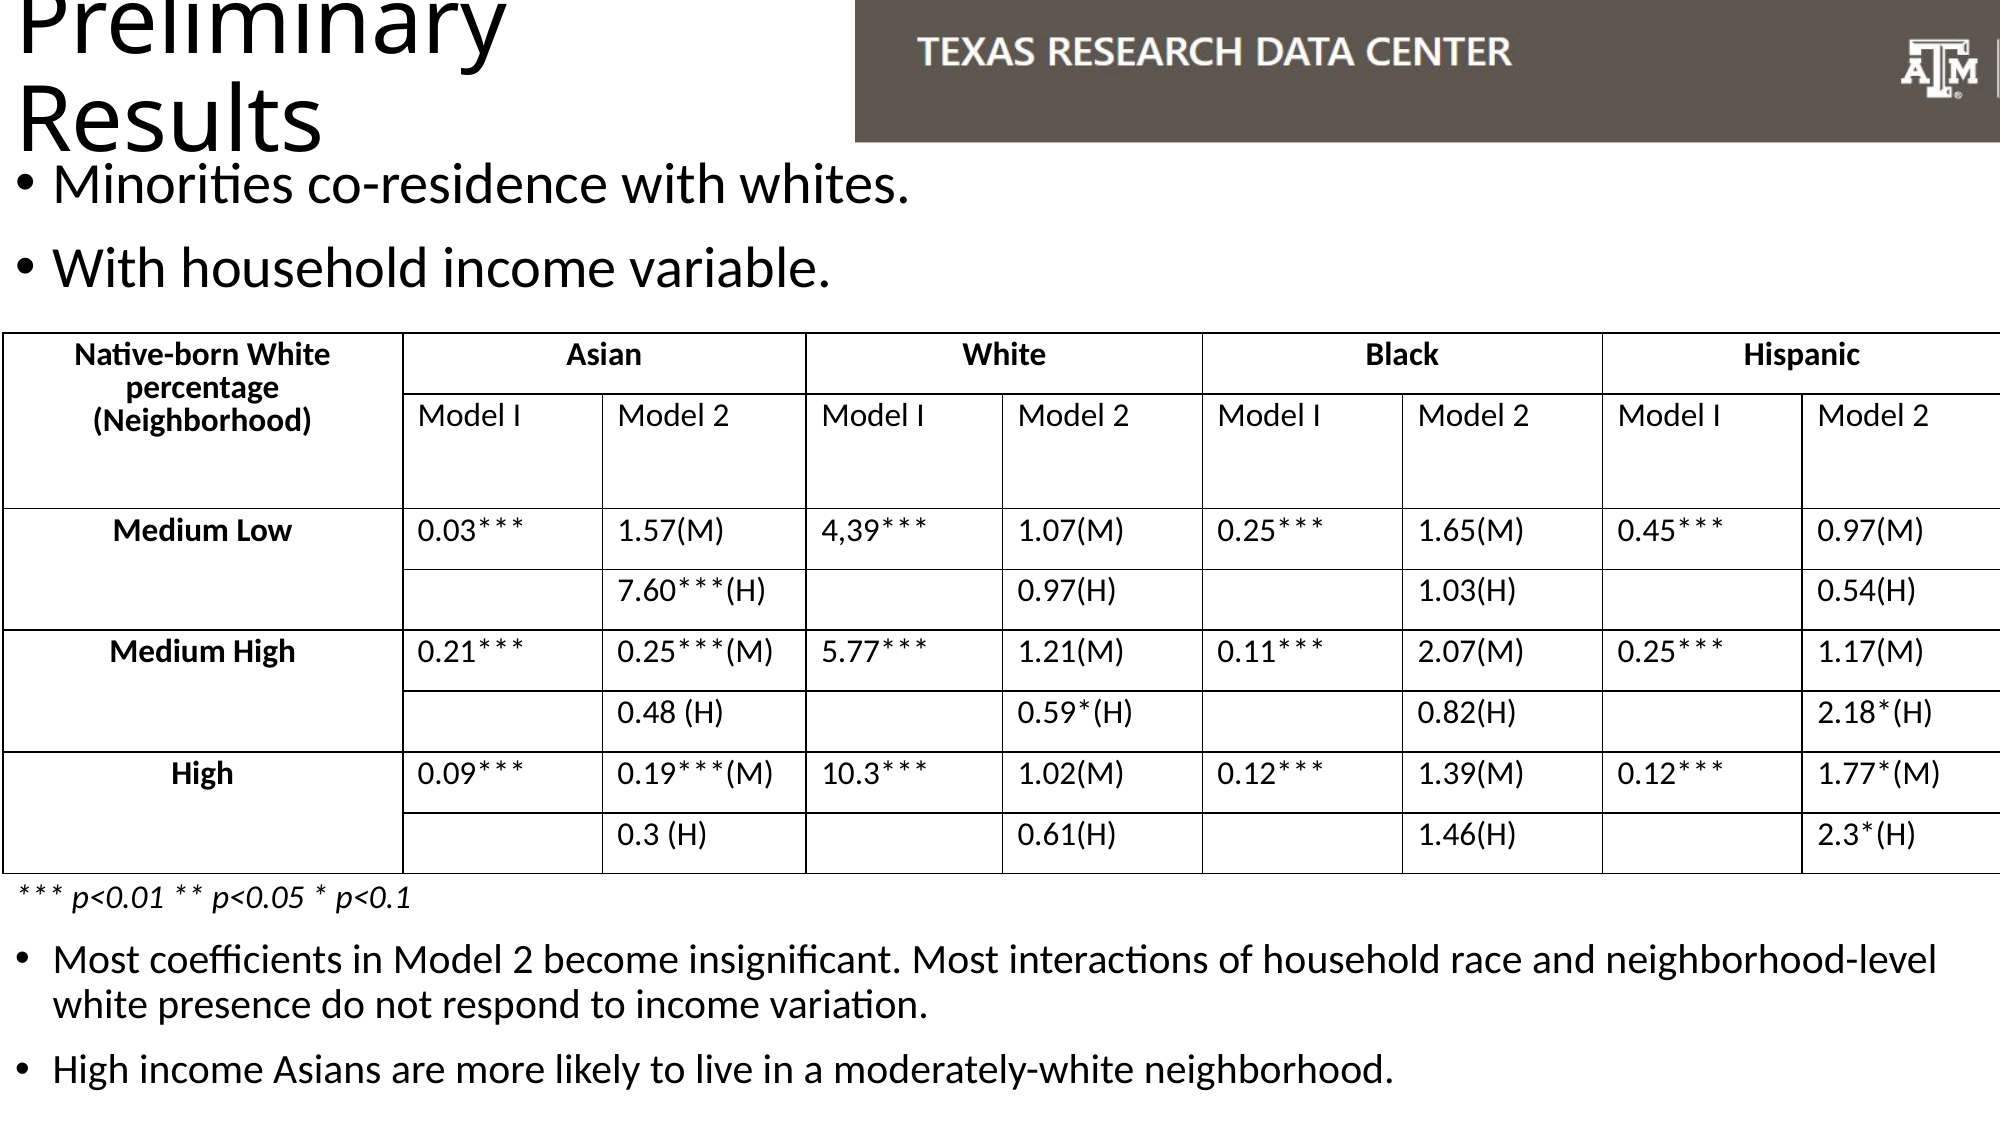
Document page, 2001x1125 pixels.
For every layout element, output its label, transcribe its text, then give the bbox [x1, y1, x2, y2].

picture [854, 0, 2000, 146]
table_cell 2.3*(H) [1803, 814, 2000, 873]
table_cell [1603, 814, 1801, 873]
table_cell 0.48 (H) [603, 692, 805, 751]
table_cell 2.07(M) [1403, 631, 1602, 690]
table_cell [404, 692, 602, 751]
table_cell 0.12*** [1603, 753, 1801, 812]
table_cell 0.97(H) [1003, 570, 1202, 629]
table_cell Model I [1603, 395, 1801, 508]
table_cell Model 2 [1003, 395, 1202, 508]
table_cell 0.11*** [1203, 631, 1402, 690]
table_cell Medium Low [4, 509, 402, 629]
table_cell 0.25*** [1203, 509, 1402, 569]
table_cell [1603, 692, 1801, 751]
table_cell 0.97(M) [1803, 509, 2000, 569]
table_cell 1.07(M) [1003, 509, 1202, 569]
table_cell Model 2 [1403, 395, 1602, 508]
table_cell 1.57(M) [603, 509, 805, 569]
table_cell 0.54(H) [1803, 570, 2000, 629]
table_cell 0.25*** [1603, 631, 1801, 690]
table_cell 0.82(H) [1403, 692, 1602, 751]
table_cell 1.02(M) [1003, 753, 1202, 812]
table_cell High [4, 753, 402, 873]
table_cell 10.3*** [807, 753, 1002, 812]
table_cell 7.60***(H) [603, 570, 805, 629]
table_header Black [1203, 334, 1602, 393]
table_cell Model I [1203, 395, 1402, 508]
table_cell Model 2 [603, 395, 805, 508]
table_cell 1.03(H) [1403, 570, 1602, 629]
table_header Asian [404, 334, 805, 393]
table_cell 0.09*** [404, 753, 602, 812]
table_header Native-born White percentage (Neighborhood) [4, 334, 402, 508]
table_cell 0.61(H) [1003, 814, 1202, 873]
table_cell 0.3 (H) [603, 814, 805, 873]
table_cell 0.21*** [404, 631, 602, 690]
table_cell 1.46(H) [1403, 814, 1602, 873]
table_cell 1.39(M) [1403, 753, 1602, 812]
table_cell Model I [404, 395, 602, 508]
table_cell 0.19***(M) [603, 753, 805, 812]
table_cell 1.77*(M) [1803, 753, 2000, 812]
table_header White [807, 334, 1202, 393]
table_cell 4,39*** [807, 509, 1002, 569]
list Minorities co-residence with whites. With household income variable. *** p<0.01 ** p<0.05 * p<0.1 Most coefficients in Model 2 become insignificant. Most interactions of household race and neighborhood-level white presence do not respond to income variation. High income Asians are more likely to live in a moderately-white neighborhood. [0, 145, 2000, 1125]
table_cell 1.65(M) [1403, 509, 1602, 569]
title Preliminary Results [0, 0, 820, 145]
table_cell 0.45*** [1603, 509, 1801, 569]
table_cell [404, 570, 602, 629]
table_cell [1203, 692, 1402, 751]
table_cell 5.77*** [807, 631, 1002, 690]
table_cell 0.59*(H) [1003, 692, 1202, 751]
table_cell [404, 814, 602, 873]
table_cell 0.03*** [404, 509, 602, 569]
table_cell [807, 692, 1002, 751]
table_cell [807, 814, 1002, 873]
table_cell 0.25***(M) [603, 631, 805, 690]
table_cell Medium High [4, 631, 402, 751]
table_cell [1203, 814, 1402, 873]
table_cell Model I [807, 395, 1002, 508]
table_cell Model 2 [1803, 395, 2000, 508]
table_cell [1203, 570, 1402, 629]
table_cell 0.12*** [1203, 753, 1402, 812]
table_cell 1.21(M) [1003, 631, 1202, 690]
table_cell [807, 570, 1002, 629]
table_cell [1603, 570, 1801, 629]
table_header Hispanic [1603, 334, 2000, 393]
table_cell 2.18*(H) [1803, 692, 2000, 751]
table_cell 1.17(M) [1803, 631, 2000, 690]
